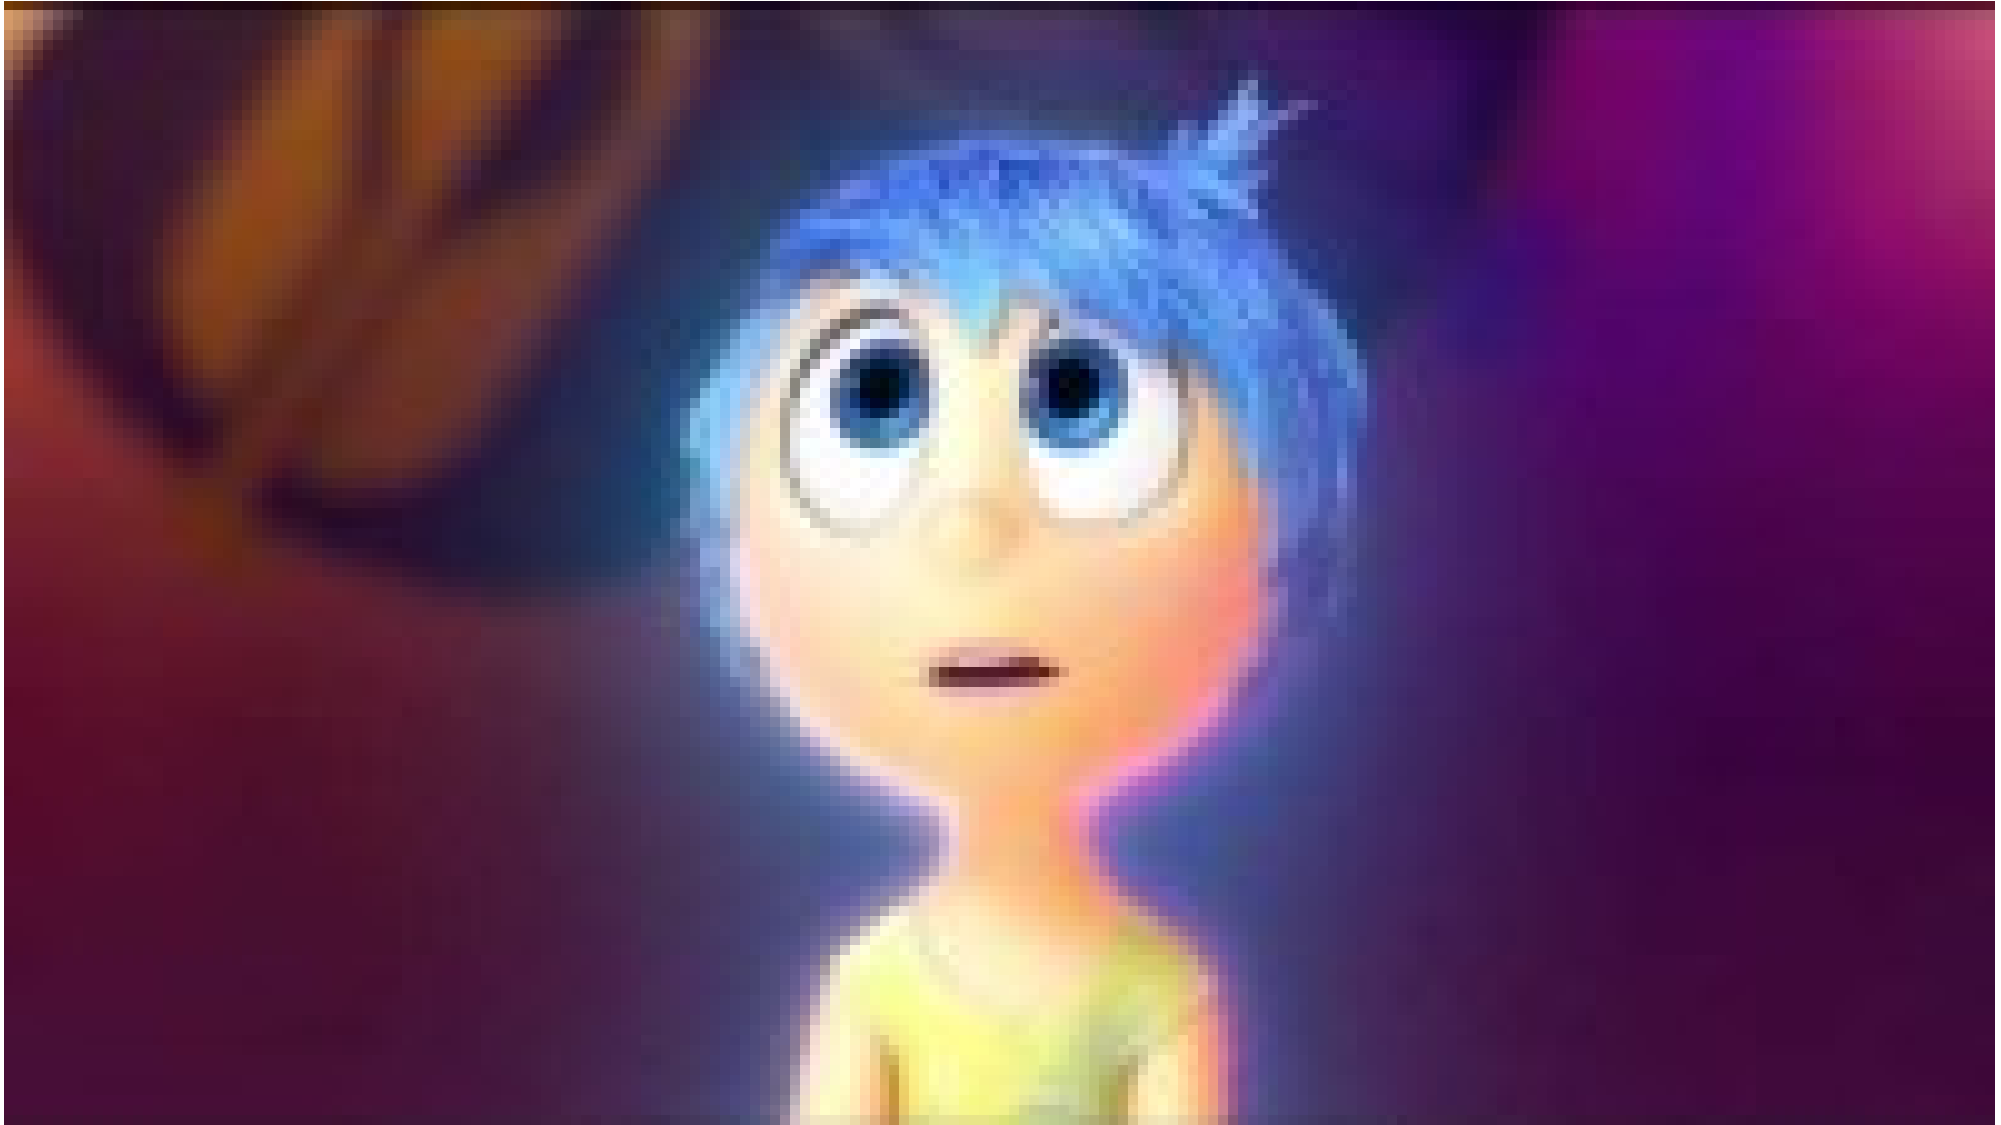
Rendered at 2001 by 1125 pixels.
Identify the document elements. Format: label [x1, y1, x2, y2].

text_box [3, 0, 1996, 1125]
